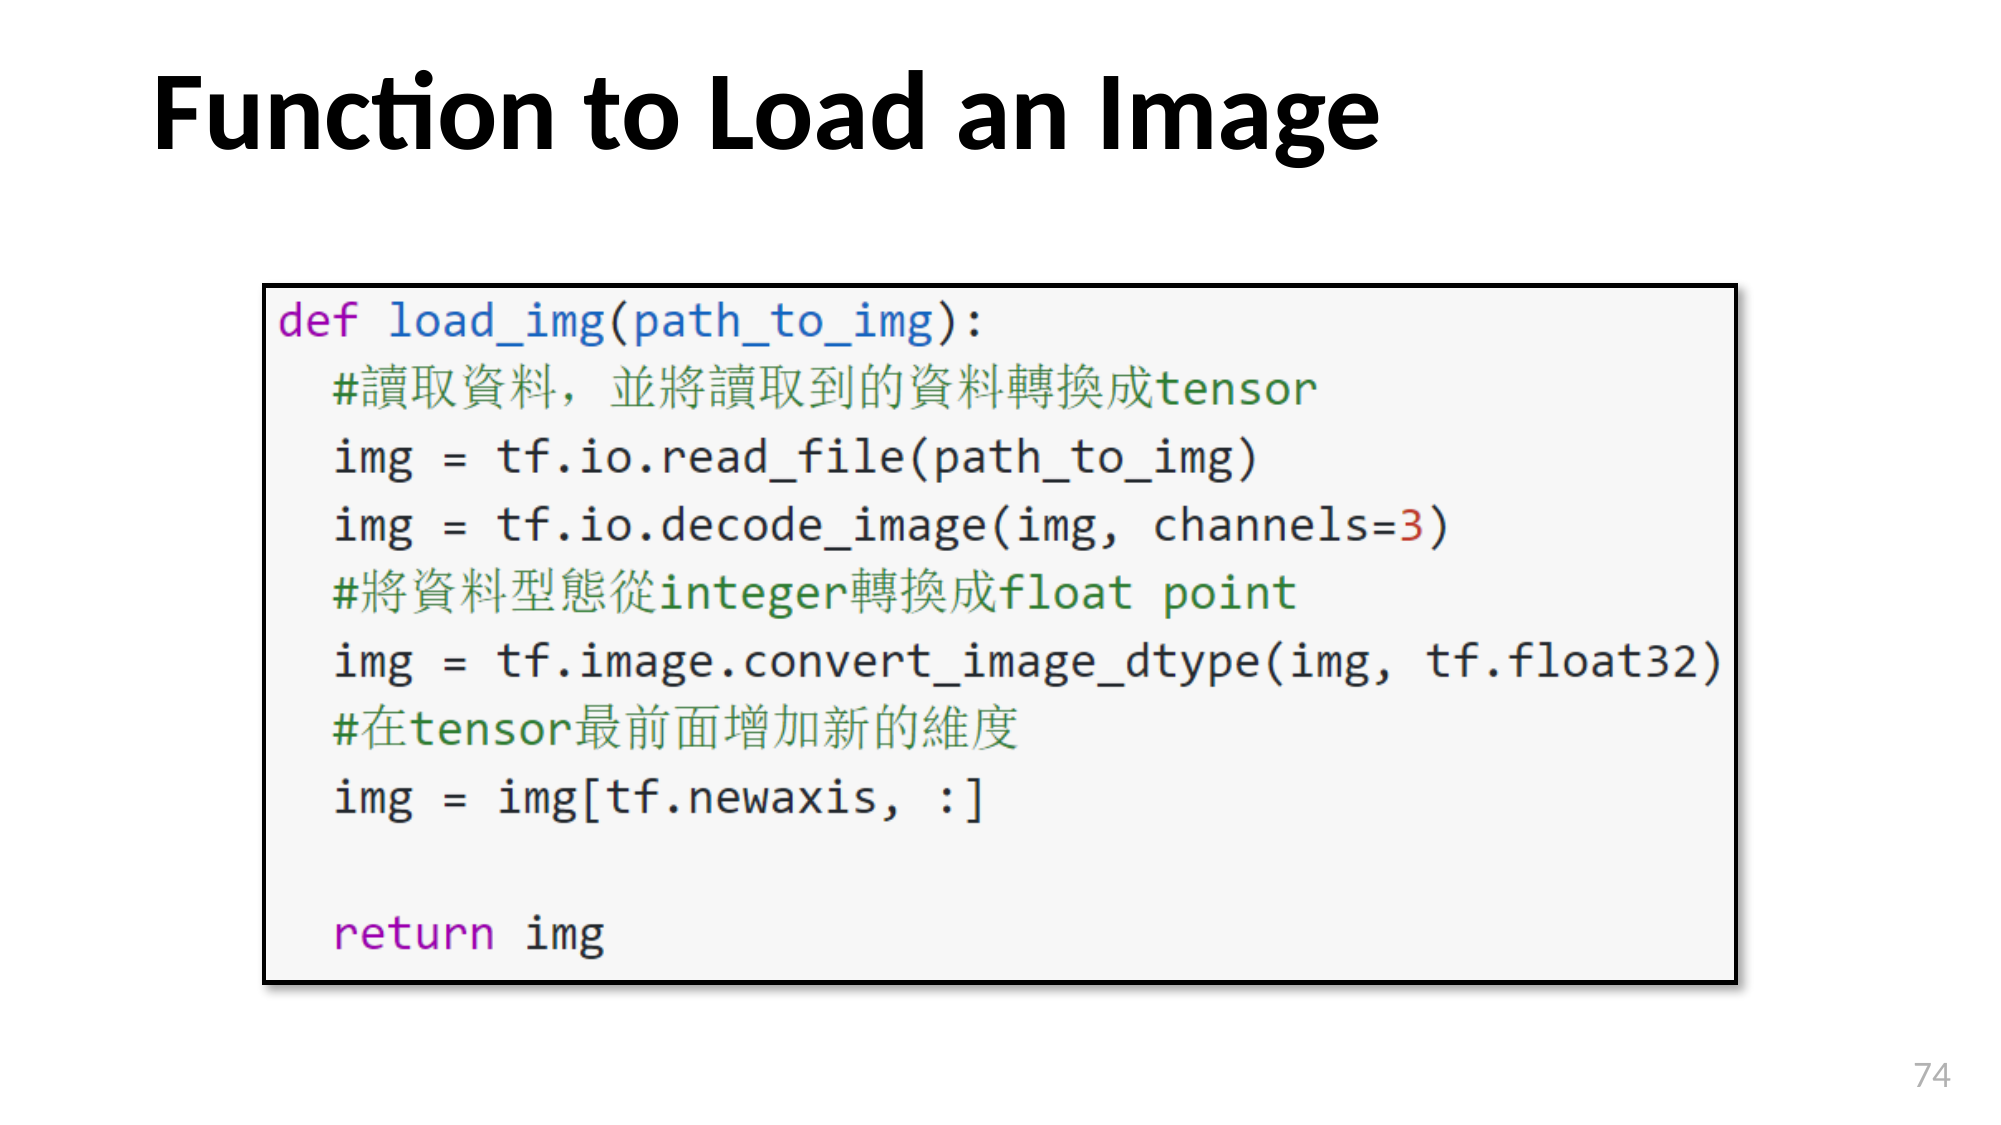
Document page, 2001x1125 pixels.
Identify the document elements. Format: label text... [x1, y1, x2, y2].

slide_number 74 [1824, 1042, 1967, 1103]
picture [266, 287, 1734, 981]
title Function to Load an Image [137, 28, 1863, 199]
